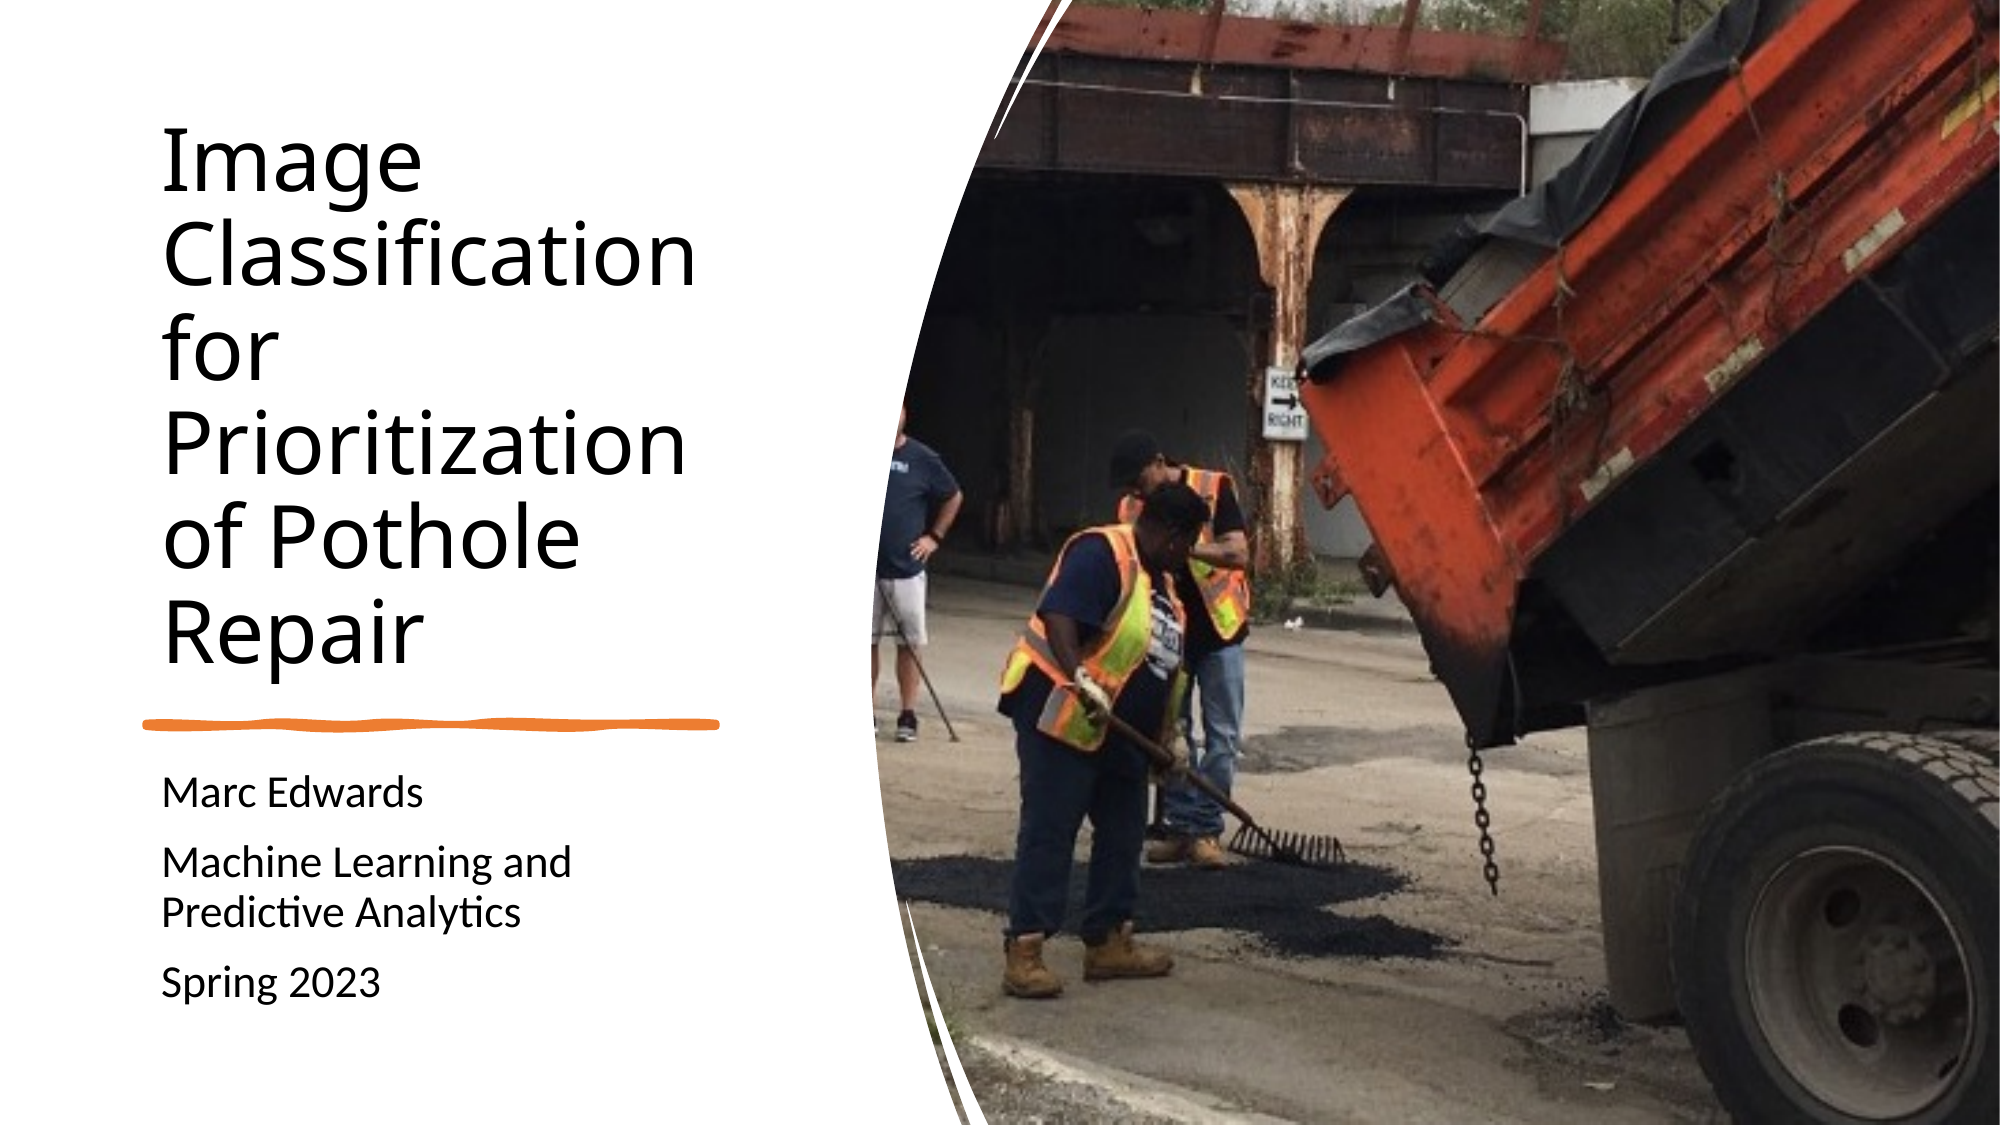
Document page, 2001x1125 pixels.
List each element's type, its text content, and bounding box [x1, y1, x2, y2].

title Image Classification for Prioritization of Pothole Repair [146, 104, 759, 690]
subtitle Marc Edwards Machine Learning and Predictive Analytics Spring 2023 [146, 760, 759, 1019]
text_box [0, 0, 871, 1125]
picture [871, 0, 2000, 1125]
text_box [144, 720, 718, 730]
